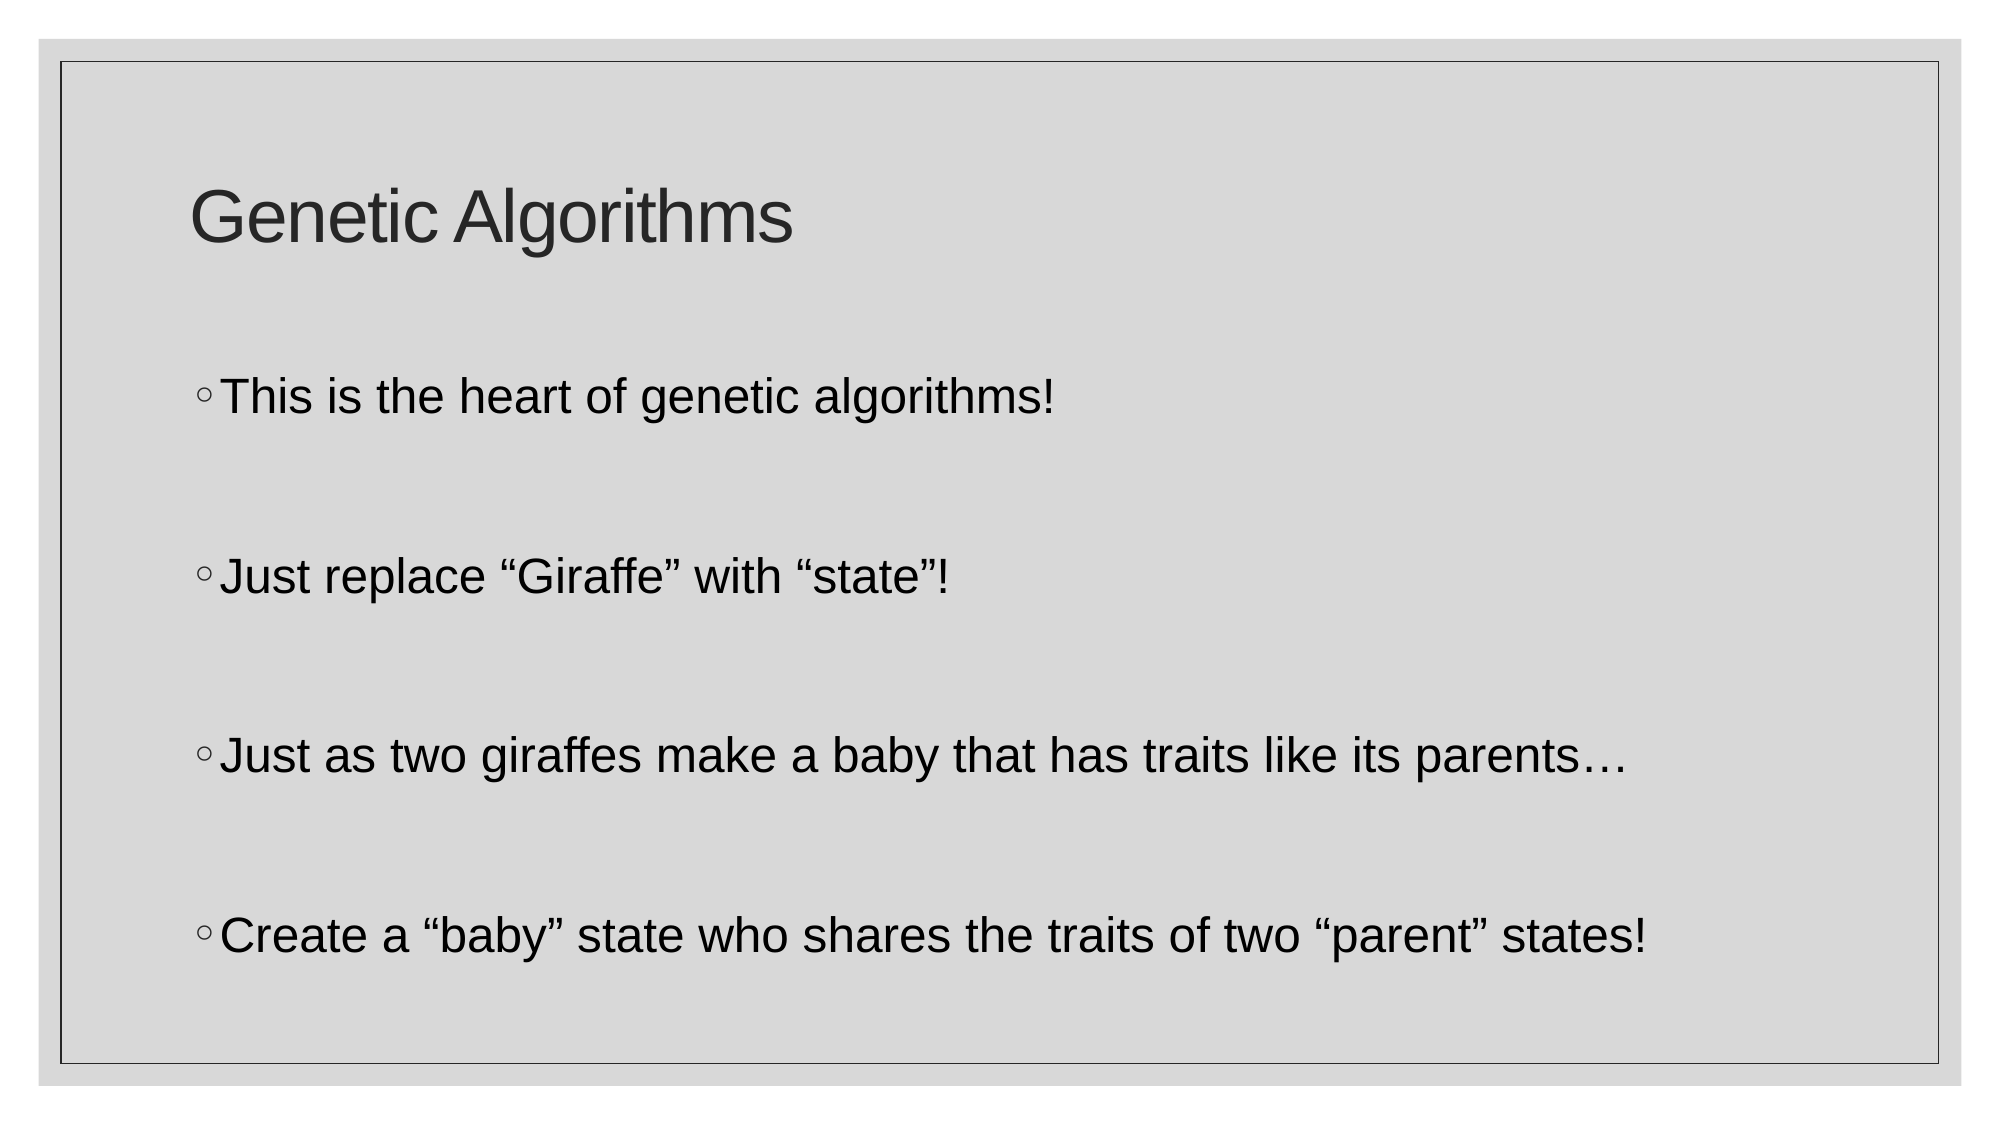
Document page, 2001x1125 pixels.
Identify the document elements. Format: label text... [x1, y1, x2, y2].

list This is the heart of genetic algorithms! Just replace “Giraffe” with “state”! Just as two giraffes make a baby that has traits like its parents… Create a “baby” state who shares the traits of two “parent” states! [174, 345, 1868, 977]
title Genetic Algorithms [174, 105, 1825, 331]
